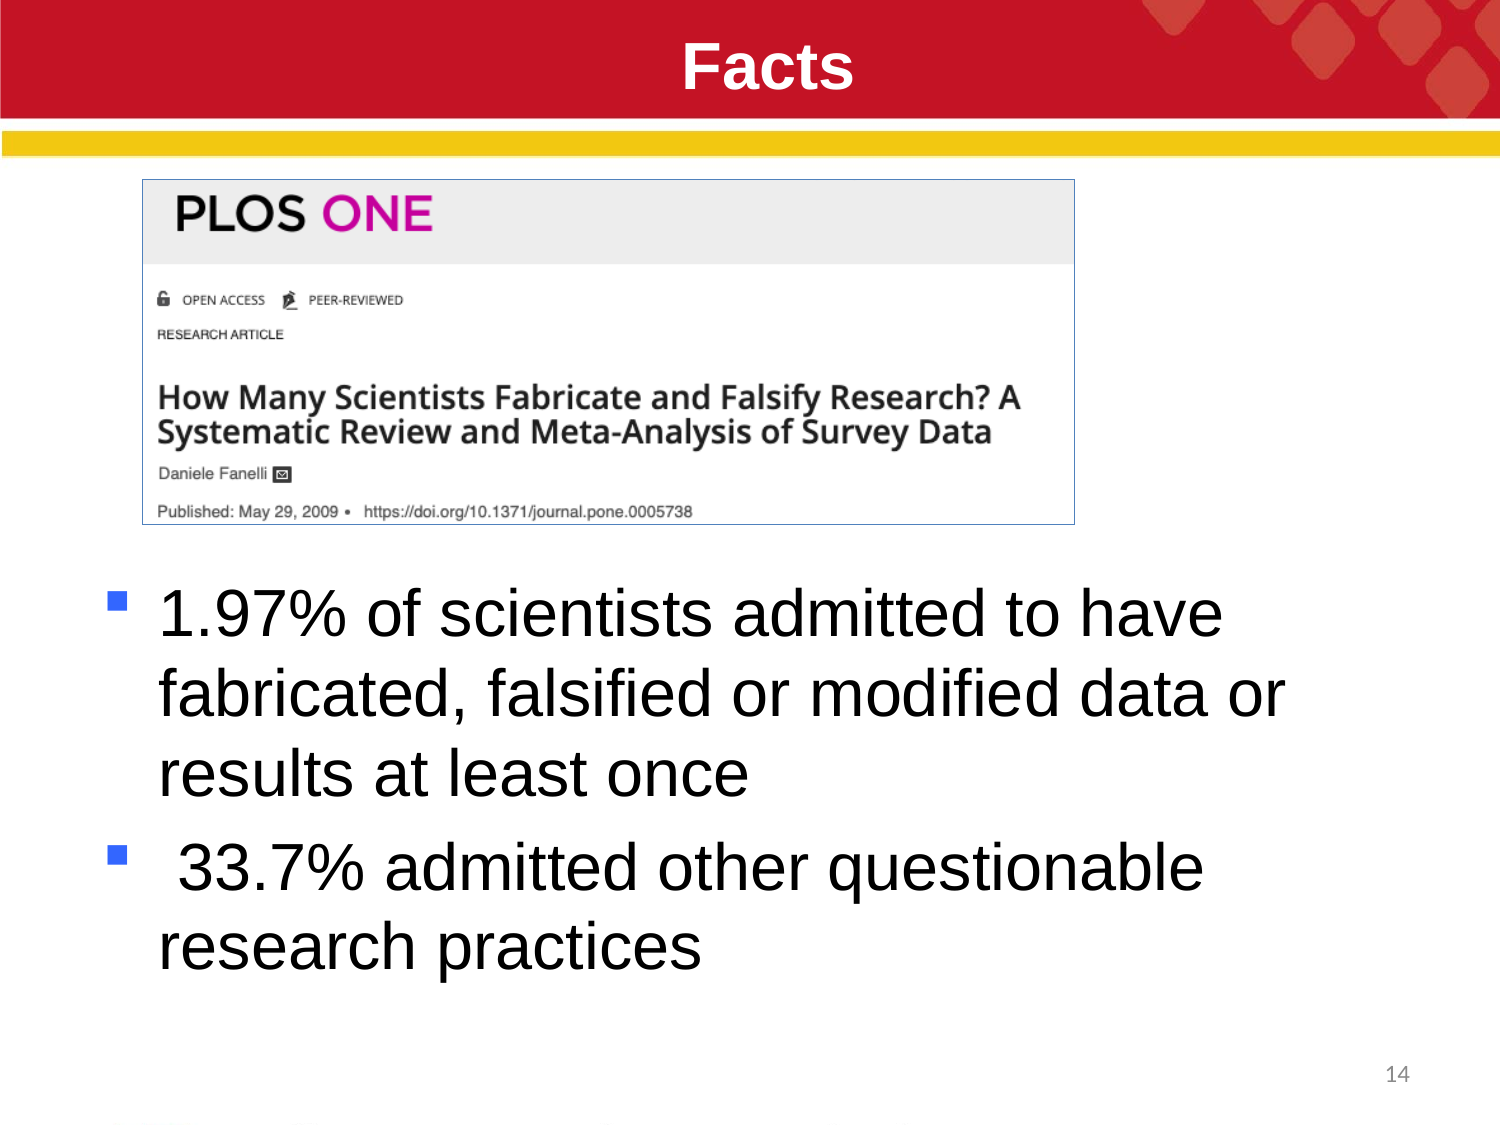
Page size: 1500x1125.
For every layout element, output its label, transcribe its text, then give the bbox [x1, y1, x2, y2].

title Facts [75, 12, 1463, 113]
slide_number 14 [1074, 1042, 1425, 1103]
picture [0, 0, 1500, 1125]
list 1.97% of scientists admitted to have fabricated, falsified or modified data or results at least once 33.7% admitted other questionable research practices [87, 562, 1425, 1005]
